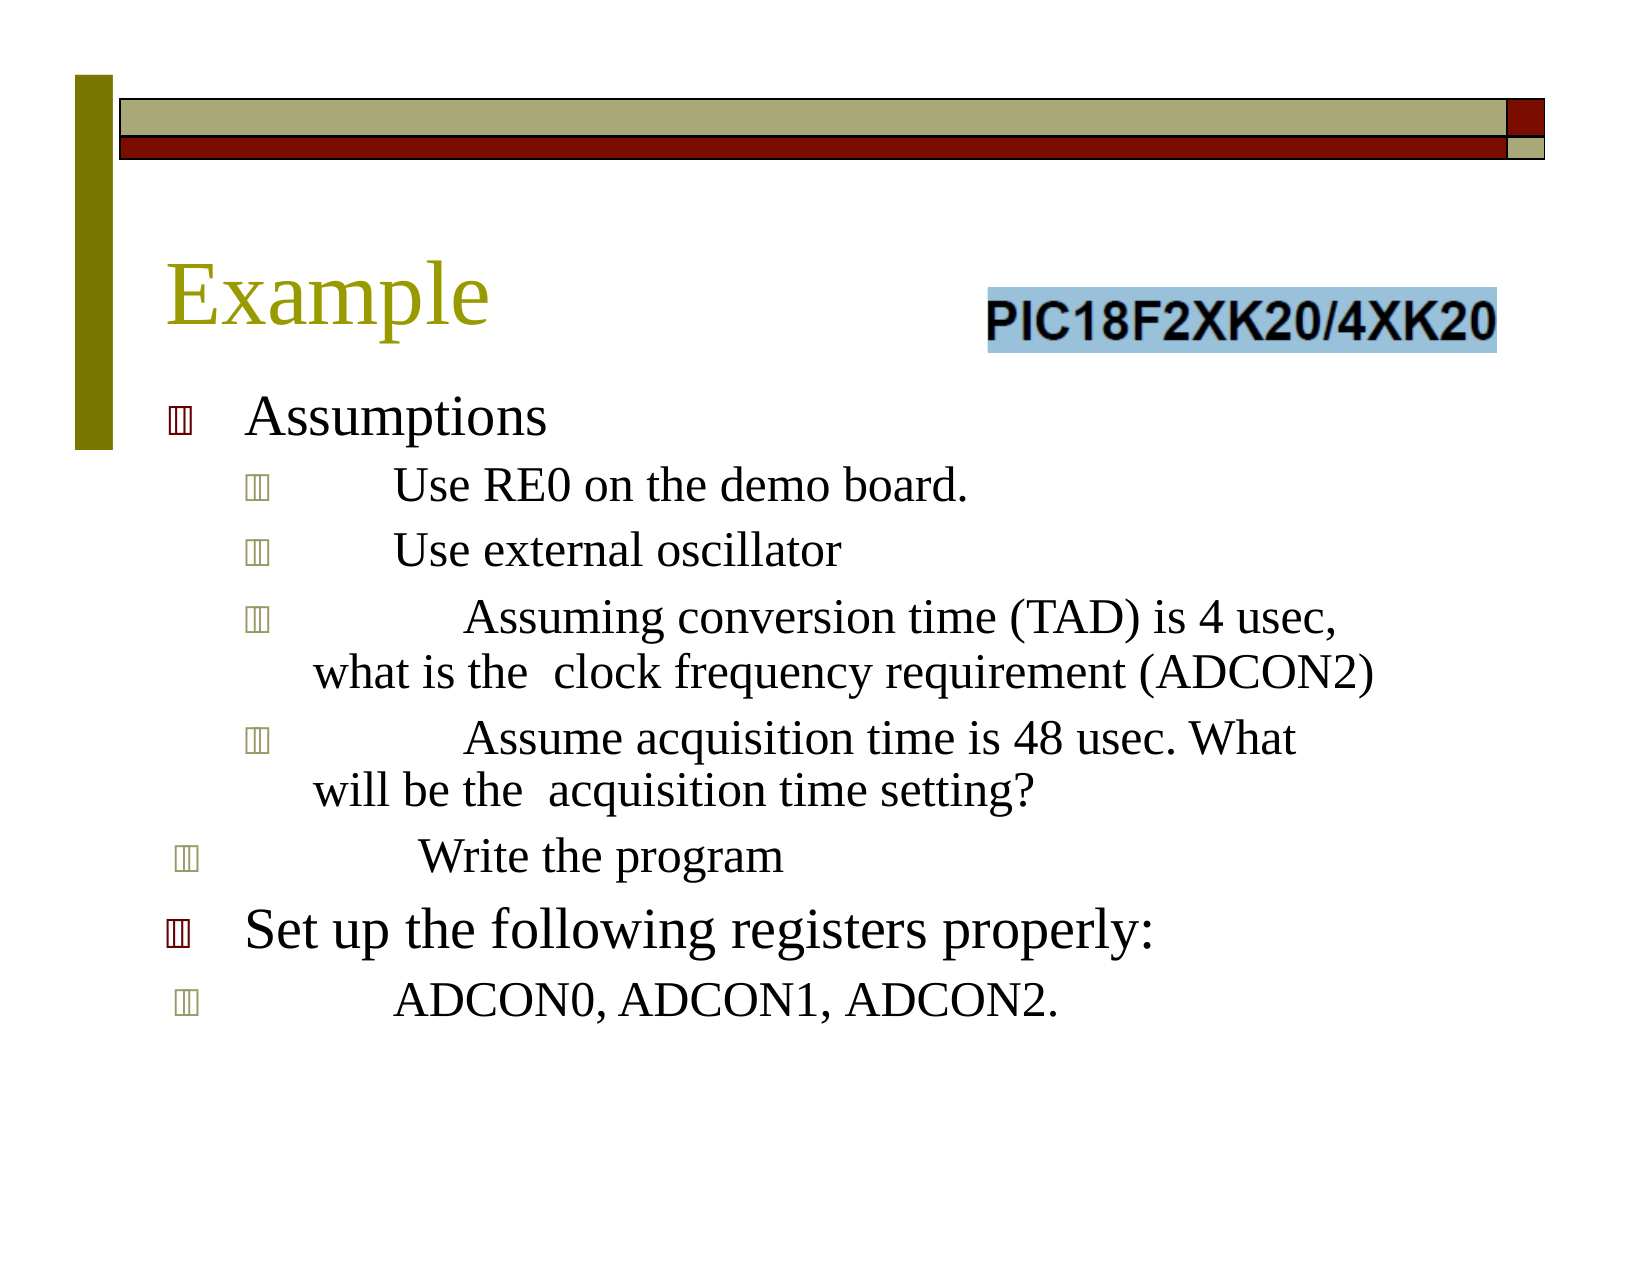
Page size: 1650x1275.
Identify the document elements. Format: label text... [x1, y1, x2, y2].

text_box  Assumptions  Use RE0 on the demo board.  Use external oscillator  Assuming conversion time (TAD) is 4 usec, what is the clock frequency requirement (ADCON2)  Assume acquisition time is 48 usec. What will be the acquisition time setting?  Write the program  Set up the following registers properly:  ADCON0, ADCON1, ADCON2. [162, 368, 1427, 1027]
title Example [162, 230, 493, 368]
table_cell [121, 138, 1506, 158]
table_header [121, 100, 1506, 135]
text_box [987, 287, 1497, 354]
table_cell [1508, 138, 1544, 158]
table_header [1508, 100, 1544, 135]
